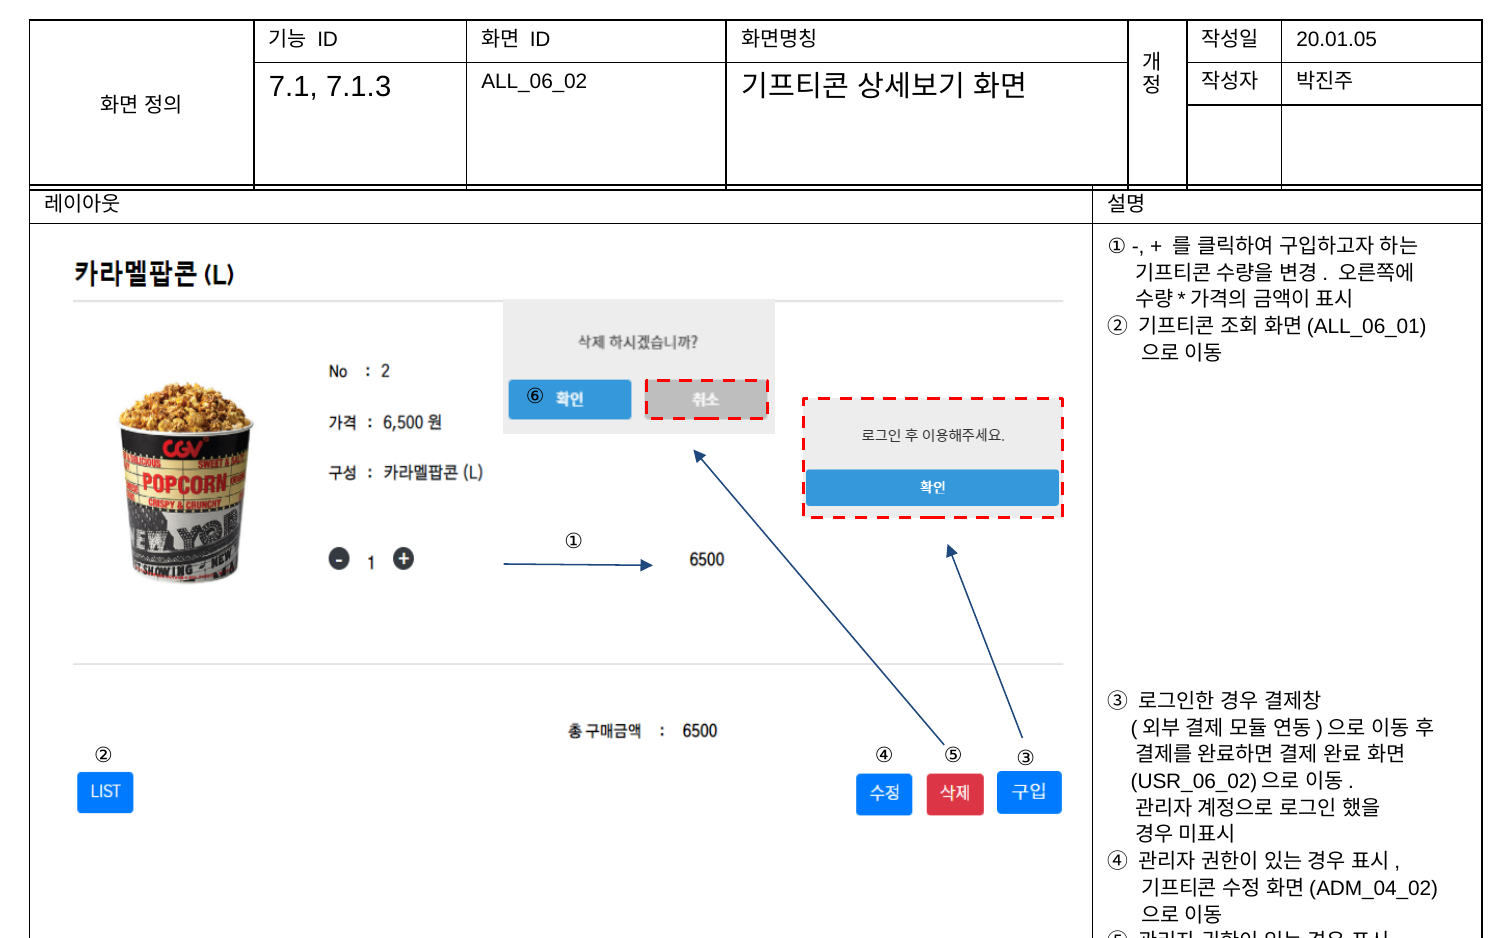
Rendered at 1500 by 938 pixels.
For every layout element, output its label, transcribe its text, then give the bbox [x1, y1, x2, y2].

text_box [503, 299, 775, 435]
table_cell [1282, 106, 1481, 189]
table_header 레이아웃 [30, 191, 1092, 223]
table_cell 박진주 [1282, 63, 1481, 104]
table_cell 작성자 [1188, 63, 1281, 104]
table_header 화면 정의 [30, 21, 253, 189]
table_header 설명 [1093, 191, 1481, 223]
table_cell ALL_06_02 [467, 63, 725, 189]
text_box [693, 449, 945, 746]
table_cell 11.2.2 [503, 566, 653, 572]
table_header 개정 [1129, 21, 1186, 189]
table_header 작성일 [1188, 21, 1281, 62]
table_cell 기프티콘 상세보기 화면 [727, 63, 1127, 189]
table_header 기능 ID [255, 21, 466, 62]
table_header 화면명칭 [727, 21, 1127, 62]
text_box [947, 543, 1023, 739]
table_header 화면명칭 [945, 739, 1022, 744]
picture [803, 398, 1064, 518]
table_cell 7.1, 7.1.3 [255, 63, 466, 189]
table_header 20.01.05 [1282, 21, 1481, 62]
picture [997, 770, 1063, 816]
table_header 화면 ID [467, 21, 725, 62]
table_cell [1188, 106, 1281, 189]
table_cell ① -, + 를 클릭하여 구입하고자 하는 기프티콘 수량을 변경. 오른쪽에 수량*가격의 금액이 표시 ② 기프티콘 조회 화면(ALL_06_01) 으로 이동 ③ 로그인한 경우 결제창 (외부 결제 모듈 연동)으로 이동 후 결제를 완료하면 결제 완료 화면 (USR_06_02)으로 이동. 관리자 계정으로 로그인 했을 경우 미표시 ④ 관리자 권한이 있는 경우 표시, 기프티콘 수정 화면(ADM_04_02) 으로 이동 ⑤ 관리자 권한이 있는 경우 표시. 알림창 나타남 ⑥ 기프티콘 조회 화면(ALL_06_01) 으로 이동 [1093, 224, 1481, 938]
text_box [42, 241, 1084, 860]
table_cell [30, 224, 1092, 938]
